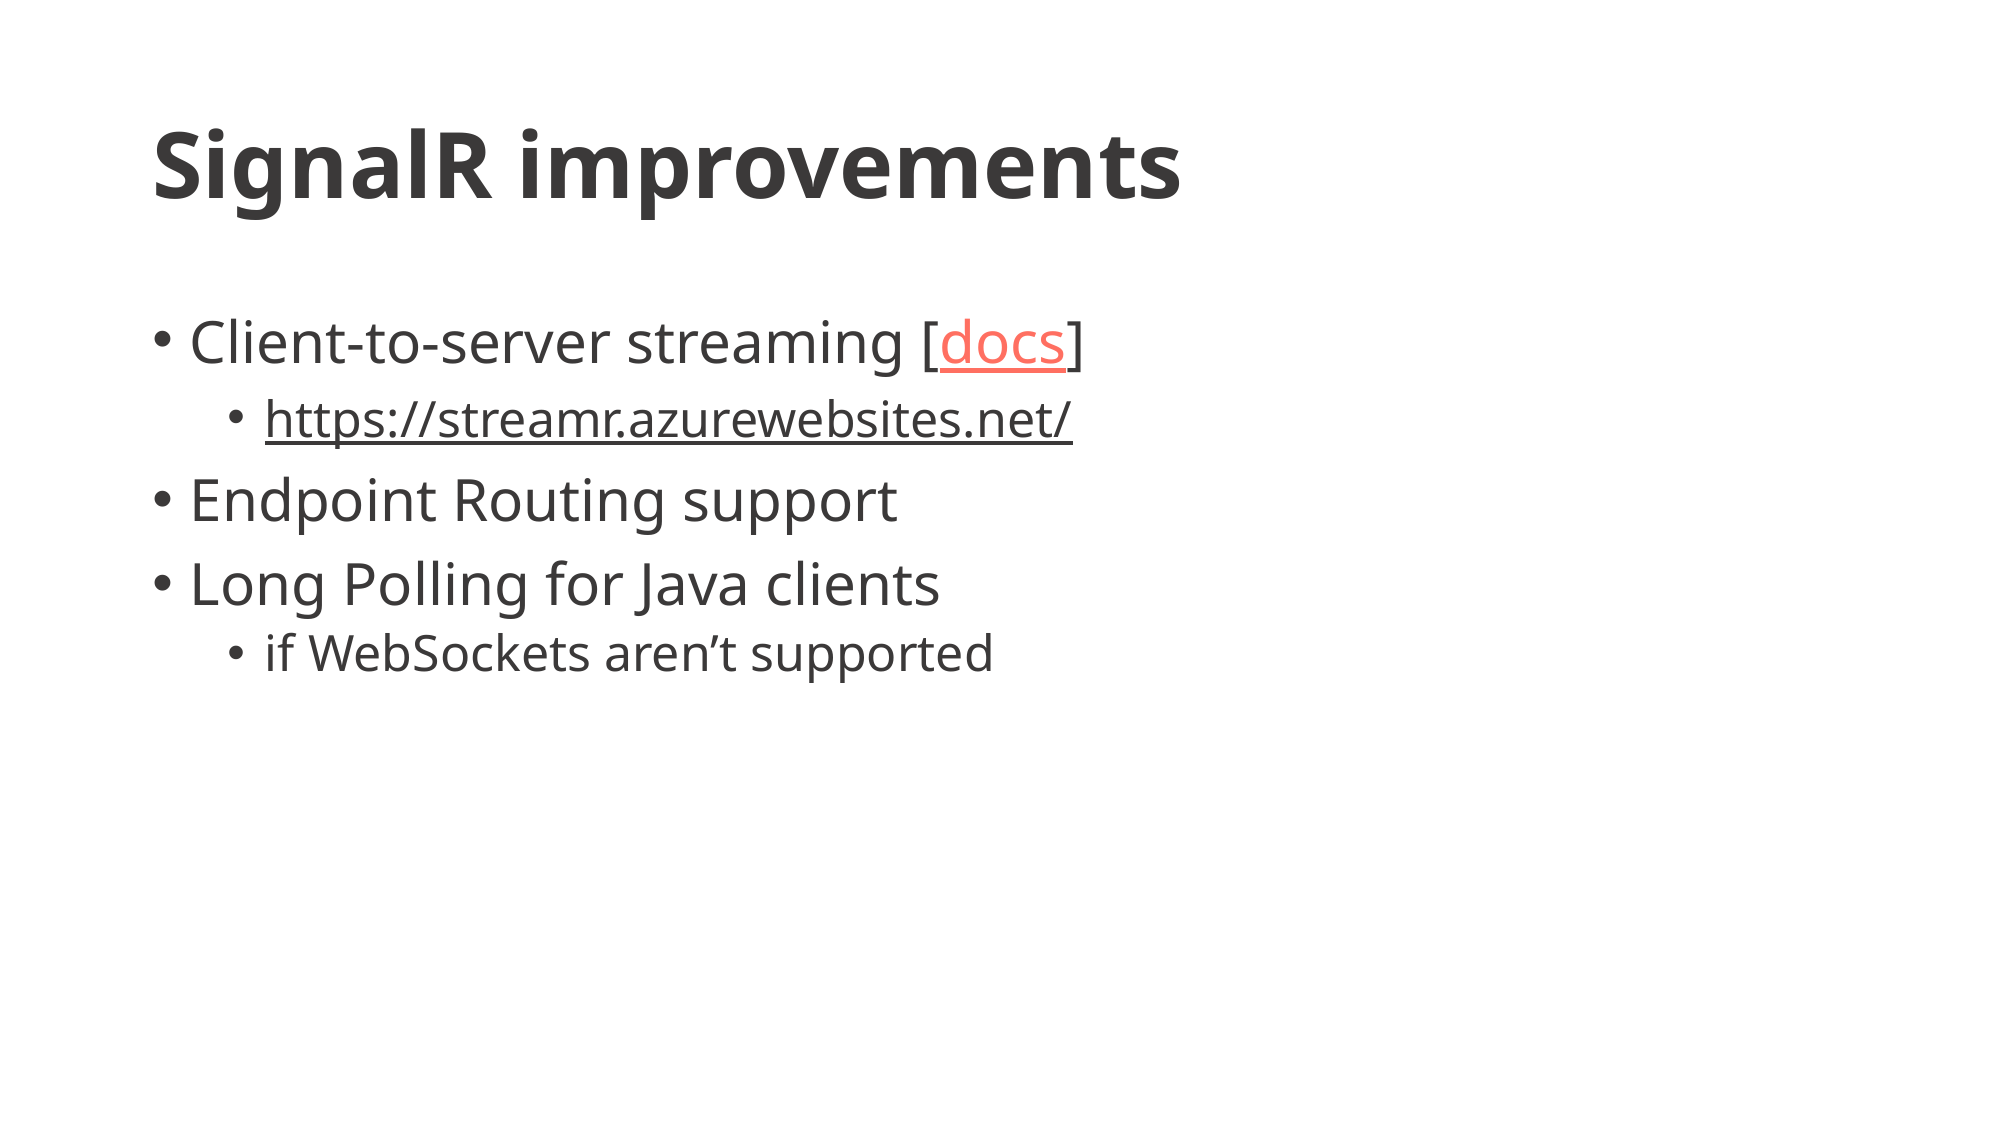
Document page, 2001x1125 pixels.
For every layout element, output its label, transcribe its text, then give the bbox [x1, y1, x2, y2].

title SignalR improvements [137, 59, 1863, 278]
list Client-to-server streaming [docs] https://streamr.azurewebsites.net/ Endpoint Routing support Long Polling for Java clients if WebSockets aren’t supported [137, 299, 1863, 1014]
